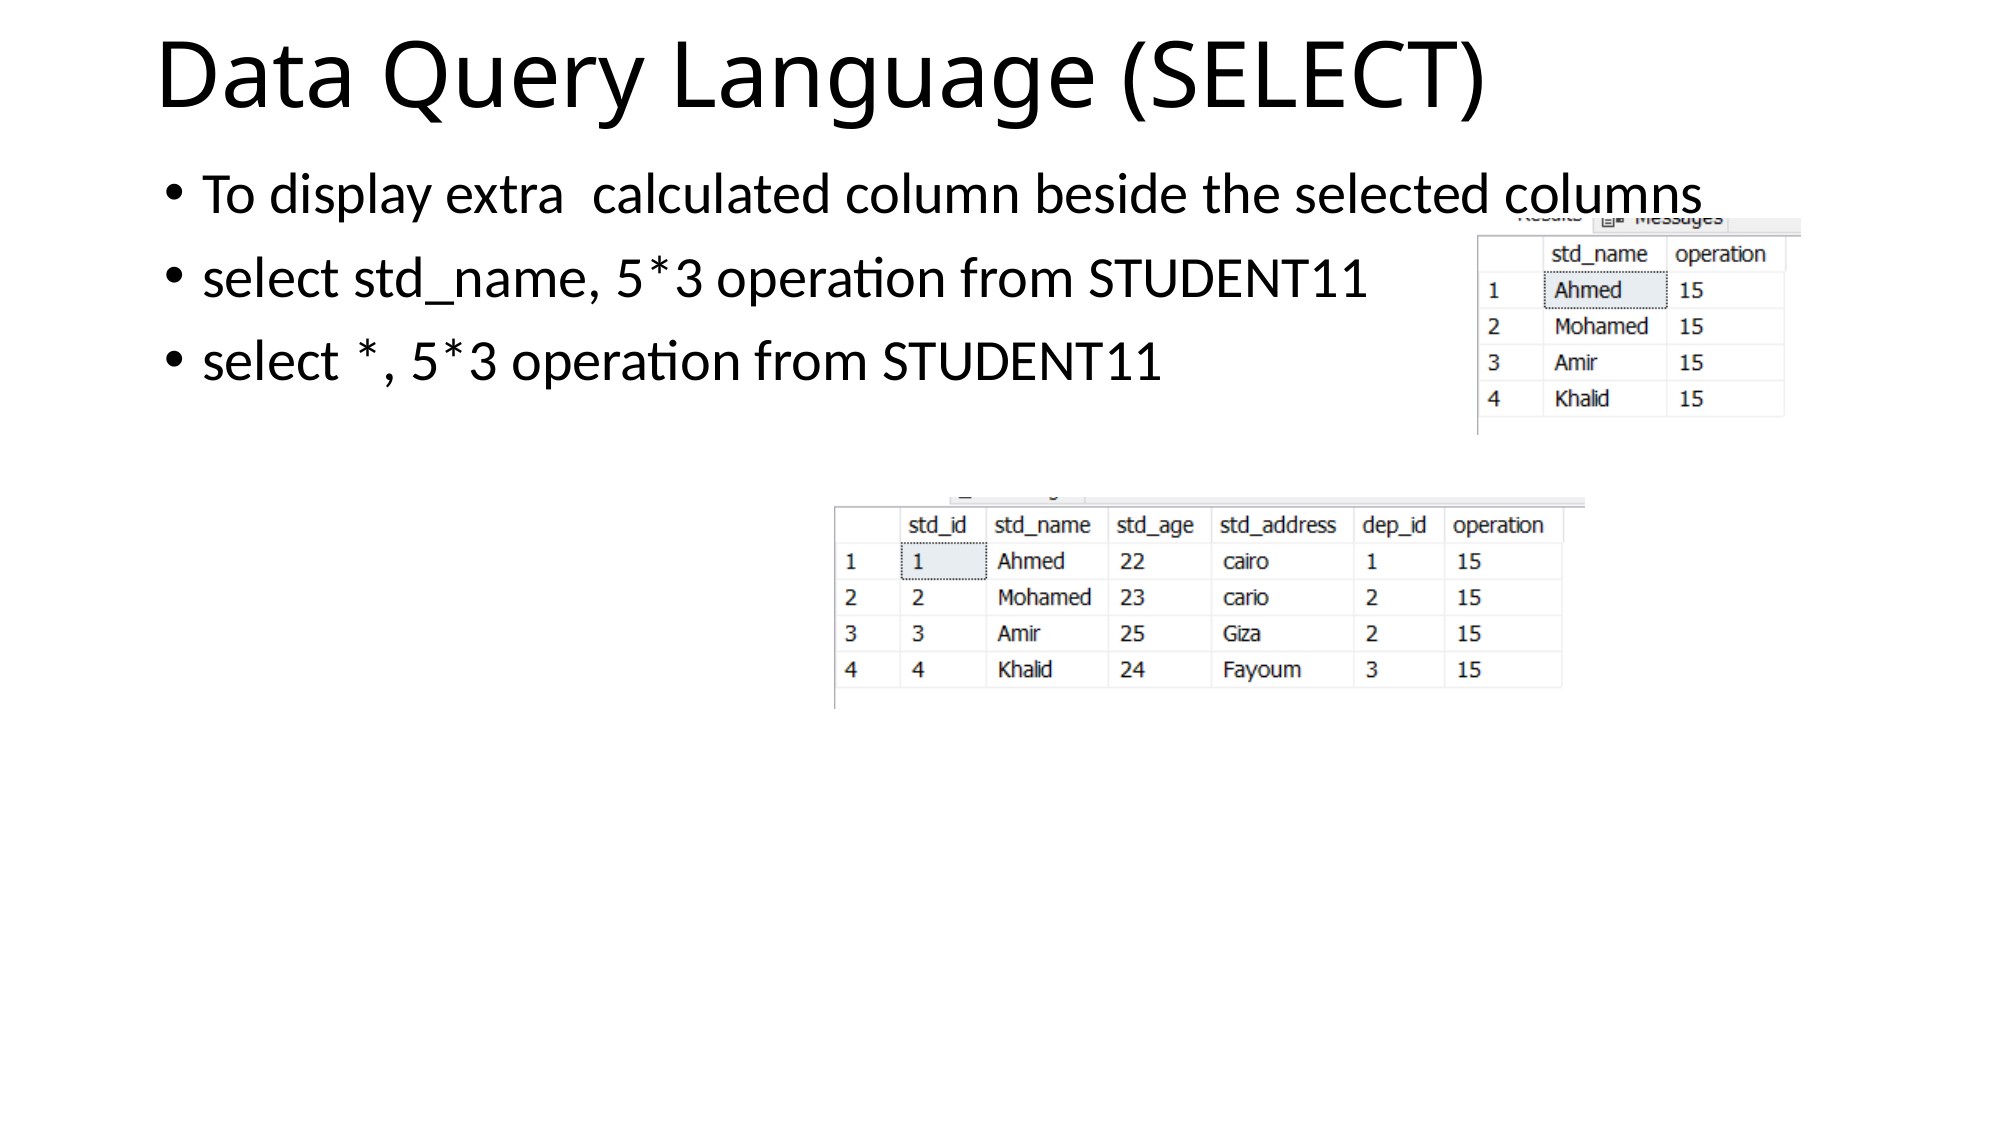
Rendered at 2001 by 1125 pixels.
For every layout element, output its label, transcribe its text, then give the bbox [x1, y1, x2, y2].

picture [1477, 218, 1801, 435]
picture [834, 497, 1585, 709]
title Data Query Language (SELECT) [139, 17, 1838, 138]
list To display extra calculated column beside the selected columns select std_name, 5*3 operation from STUDENT11 select *, 5*3 operation from STUDENT11 [149, 155, 1849, 950]
